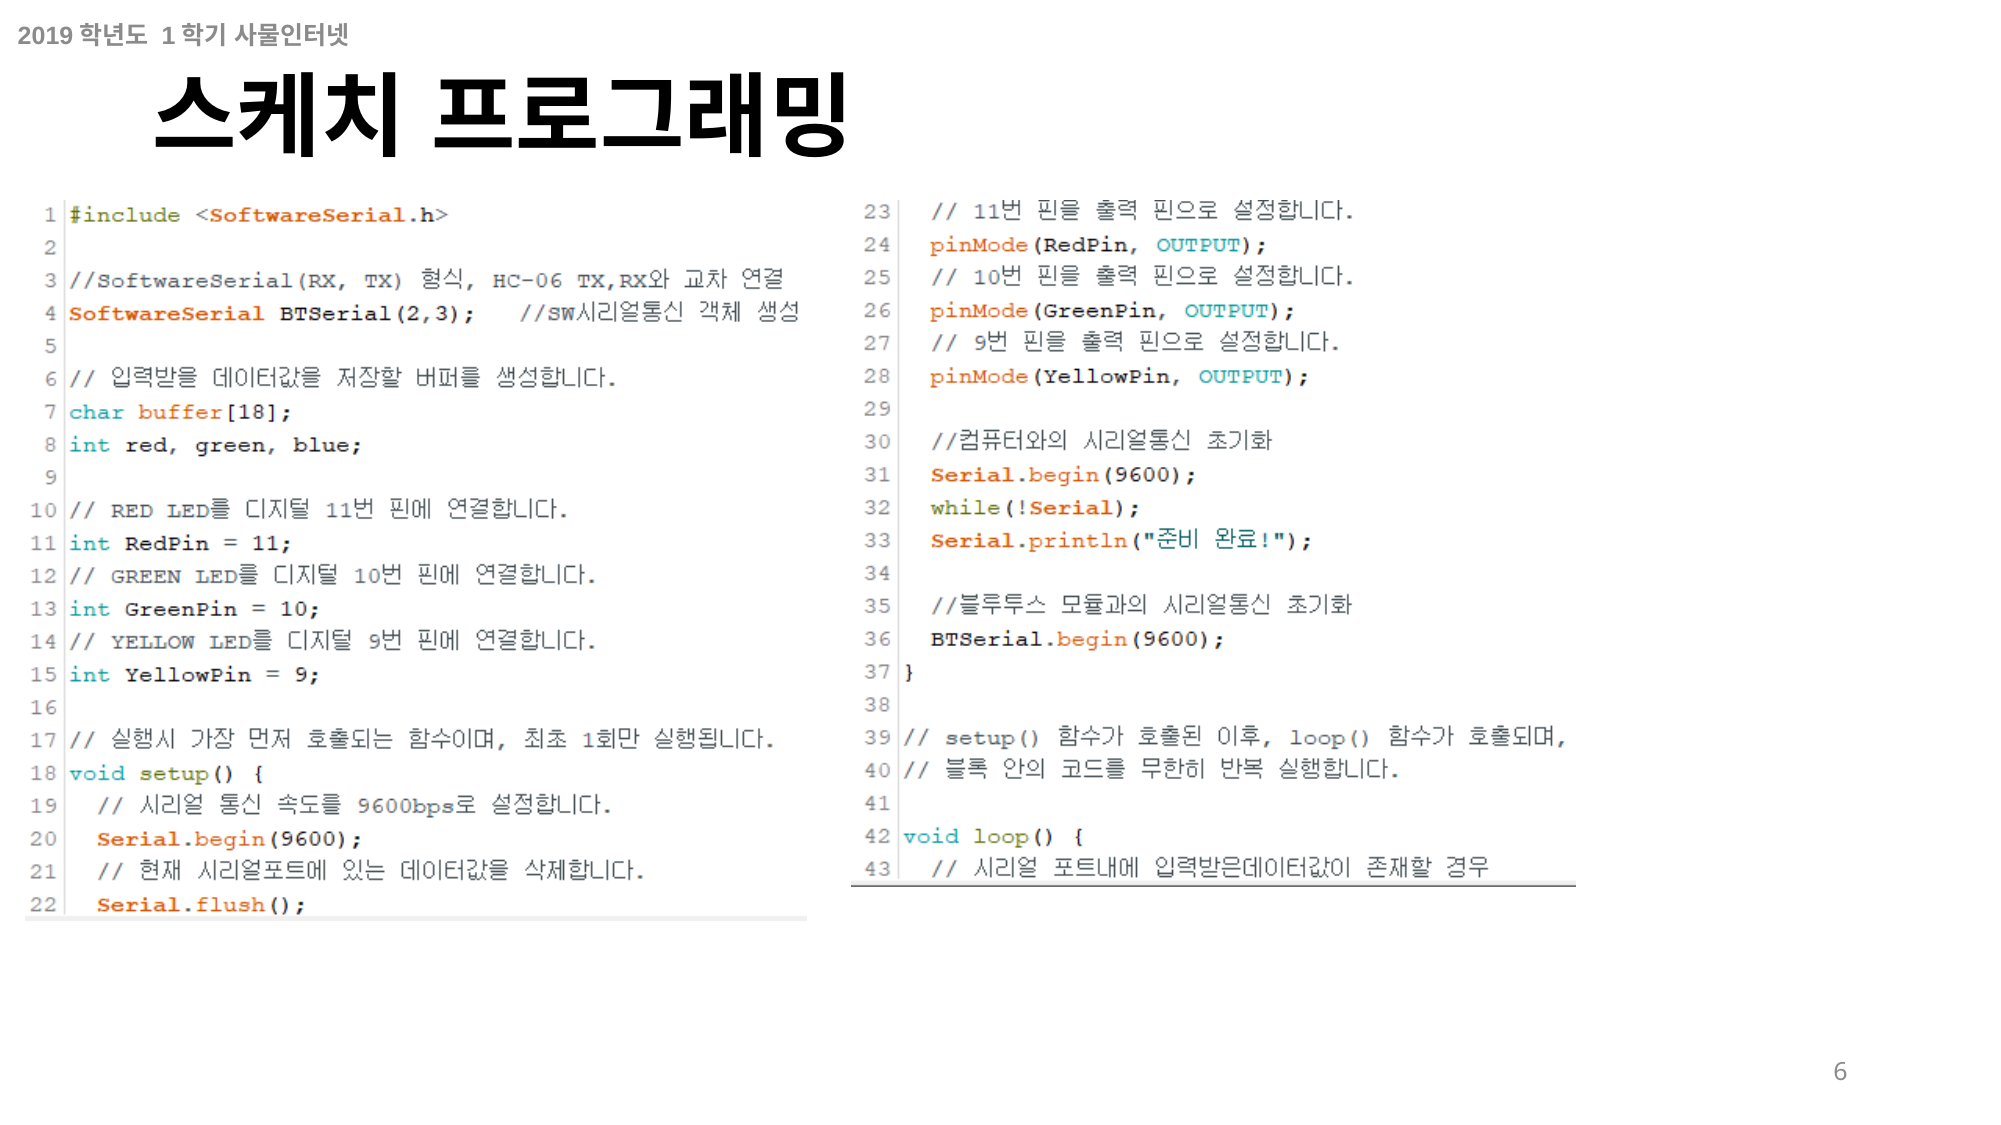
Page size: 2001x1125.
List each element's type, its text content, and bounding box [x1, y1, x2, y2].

picture [25, 200, 808, 921]
picture [851, 200, 1576, 887]
slide_number 6 [1777, 1042, 1863, 1103]
title 스케치 프로그래밍 [137, 59, 1863, 180]
